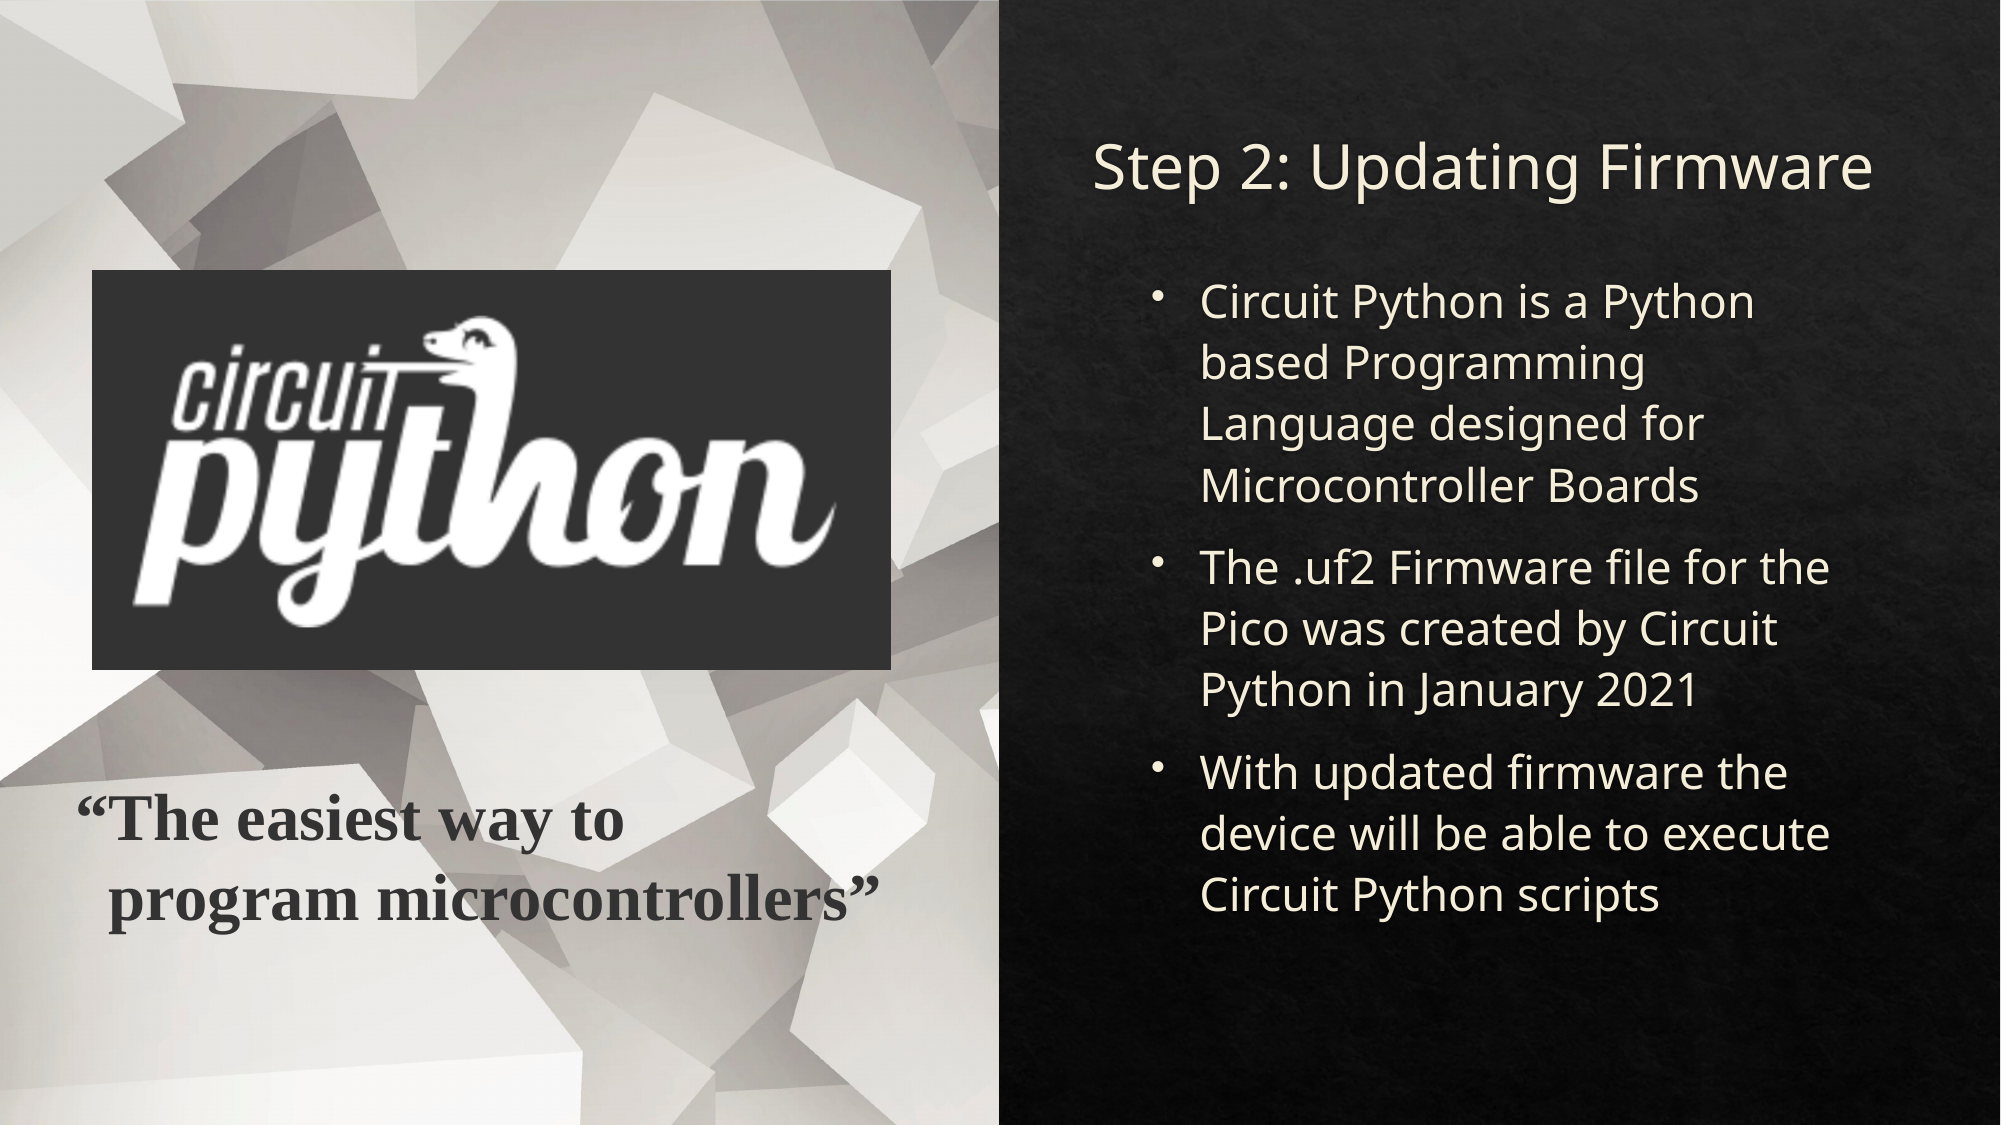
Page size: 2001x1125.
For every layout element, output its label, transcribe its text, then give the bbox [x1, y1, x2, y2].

title Step 2: Updating Firmware [1077, 91, 1909, 211]
picture [0, 0, 999, 1125]
list Circuit Python is a Python based Programming Language designed for Microcontroller Boards The .uf2 Firmware file for the Pico was created by Circuit Python in January 2021 With updated firmware the device will be able to execute Circuit Python scripts [1131, 258, 1855, 998]
